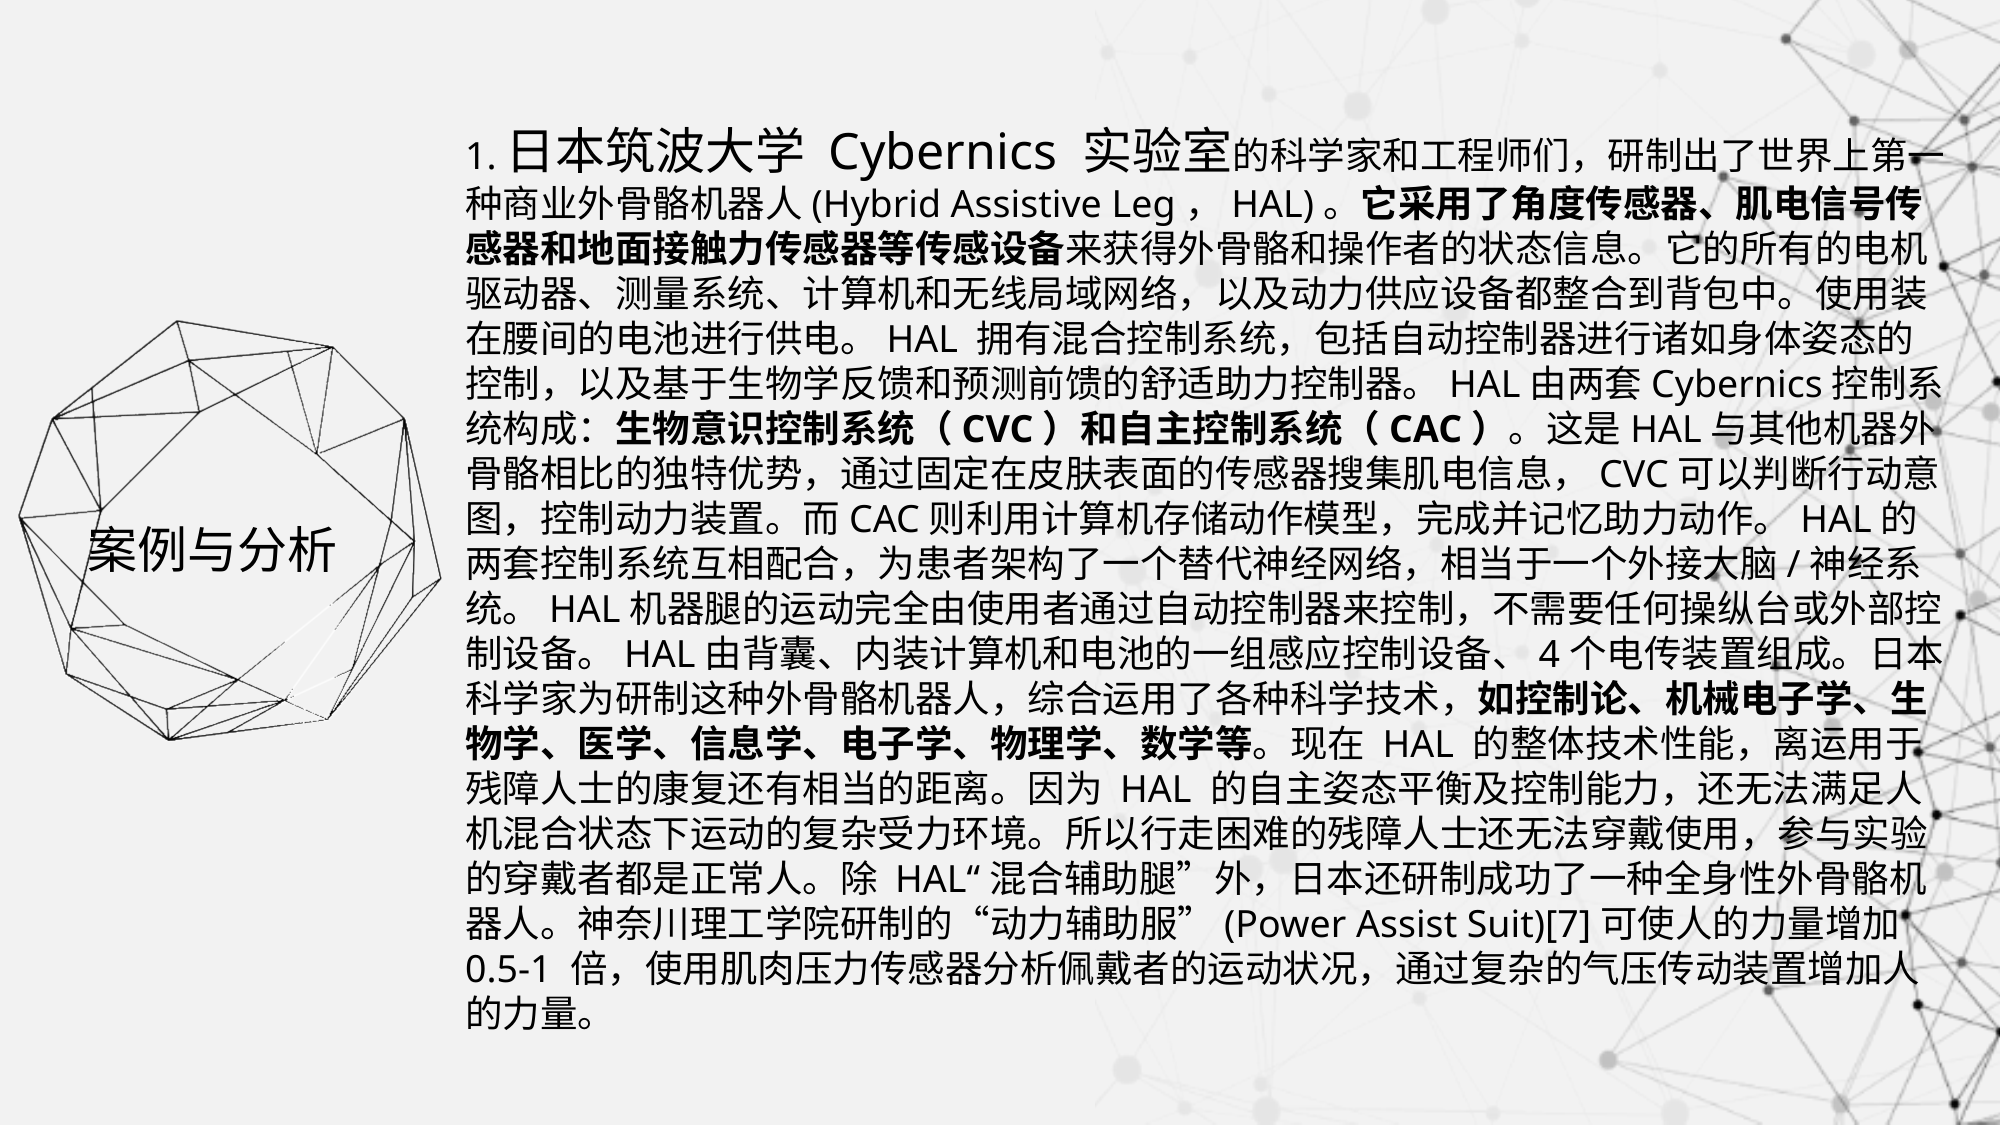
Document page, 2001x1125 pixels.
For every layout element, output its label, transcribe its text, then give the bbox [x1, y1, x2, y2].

picture [0, 233, 509, 834]
picture [1095, 0, 2000, 1125]
text_box 1.日本筑波大学 Cybernics 实验室的科学家和工程师们，研制出了世界上第一种商业外骨骼机器人(Hybrid Assistive Leg，HAL)。它采用了角度传感器、肌电信号传感器和地面接触力传感器等传感设备来获得外骨骼和操作者的状态信息。它的所有的电机驱动器、测量系统、计算机和无线局域网络，以及动力供应设备都整合到背包中。使用装在腰间的电池进行供电。HAL 拥有混合控制系统，包括自动控制器进行诸如身体姿态的控制，以及基于生物学反馈和预测前馈的舒适助力控制器。HAL由两套Cybernics控制系统构成：生物意识控制系统（CVC）和自主控制系统（CAC）。这是HAL与其他机器外骨骼相比的独特优势，通过固定在皮肤表面的传感器搜集肌电信息，CVC可以判断行动意图，控制动力装置。而CAC则利用计算机存储动作模型，完成并记忆助力动作。HAL的两套控制系统互相配合，为患者架构了一个替代神经网络，相当于一个外接大脑/神经系统。HAL机器腿的运动完全由使用者通过自动控制器来控制，不需要任何操纵台或外部控制设备。HAL由背囊、内装计算机和电池的一组感应控制设备、4个电传装置组成。日本科学家为研制这种外骨骼机器人，综合运用了各种科学技术，如控制论、机械电子学、生物学、医学、信息学、电子学、物理学、数学等。现在 HAL 的整体技术性能，离运用于残障人士的康复还有相当的距离。因为 HAL 的自主姿态平衡及控制能力，还无法满足人机混合状态下运动的复杂受力环境。所以行走困难的残障人士还无法穿戴使用，参与实验的穿戴者都是正常人。除 HAL“混合辅助腿”外，日本还研制成功了一种全身性外骨骼机器人。神奈川理工学院研制的“动力辅助服”(Power Assist Suit)[7]可使人的力量增加 0.5-1 倍，使用肌肉压力传感器分析佩戴者的运动状况，通过复杂的气压传动装置增加人的力量。 [450, 112, 1095, 1042]
